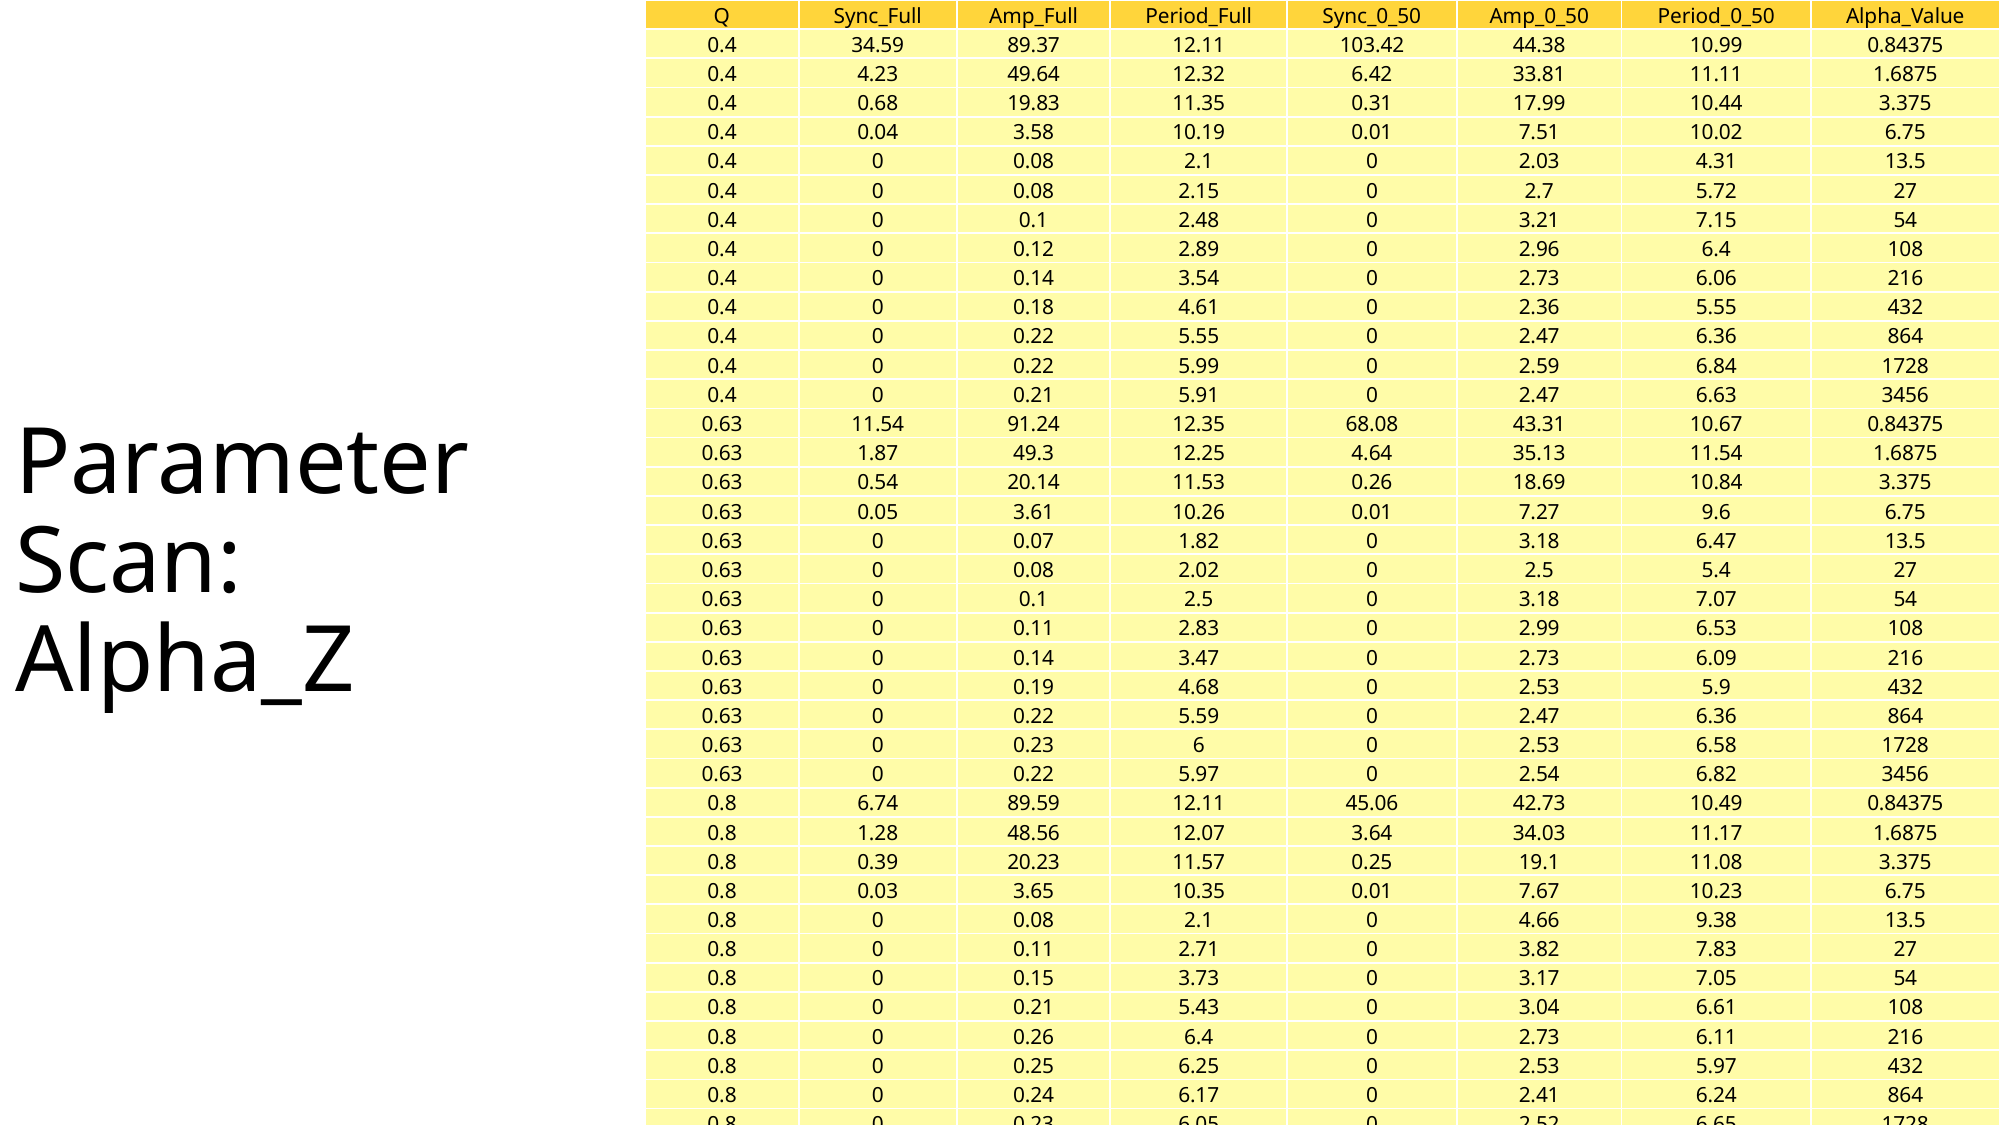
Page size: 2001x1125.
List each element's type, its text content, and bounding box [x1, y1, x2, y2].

table_cell 11.54 [800, 409, 956, 437]
table_cell 7.51 [1458, 118, 1621, 145]
table_cell 5.9 [1622, 672, 1810, 699]
table_cell 864 [1812, 1080, 1999, 1108]
table_cell 5.59 [1111, 701, 1286, 728]
table_cell 0 [800, 614, 956, 641]
table_cell 2.96 [1458, 234, 1621, 262]
table_cell 3456 [1812, 380, 1999, 408]
table_cell 6.05 [1111, 1109, 1286, 1125]
table_cell 3.47 [1111, 643, 1286, 670]
table_cell 2.99 [1458, 614, 1621, 641]
table_cell 11.35 [1111, 88, 1286, 116]
table_cell 91.24 [958, 409, 1109, 437]
table_cell 19.83 [958, 88, 1109, 116]
table_cell 2.54 [1458, 759, 1621, 787]
table_cell 0.25 [1288, 847, 1456, 874]
table_cell 216 [1812, 263, 1999, 291]
table_cell 0.8 [646, 847, 798, 874]
table_cell 0.4 [646, 205, 798, 232]
table_cell 0 [1288, 614, 1456, 641]
table_cell 0.8 [646, 1109, 798, 1125]
table_cell 2.03 [1458, 147, 1621, 174]
table_cell 432 [1812, 1051, 1999, 1079]
table_cell 0 [1288, 351, 1456, 378]
table_cell 5.91 [1111, 380, 1286, 408]
table_cell 0.63 [646, 438, 798, 466]
table_cell 0.8 [646, 818, 798, 845]
table_cell 0 [1288, 643, 1456, 670]
table_cell 0.84375 [1812, 30, 1999, 57]
table_cell 0.21 [958, 380, 1109, 408]
table_cell 3.82 [1458, 934, 1621, 962]
table_cell 0 [1288, 730, 1456, 758]
table_cell 2.15 [1111, 176, 1286, 203]
table_cell 3.17 [1458, 964, 1621, 991]
table_cell 0 [1288, 964, 1456, 991]
table_cell 0.15 [958, 964, 1109, 991]
table_cell 0.4 [646, 234, 798, 262]
table_cell 6.75 [1812, 497, 1999, 524]
table_cell 10.23 [1622, 876, 1810, 903]
table_cell 10.84 [1622, 468, 1810, 495]
table_cell 0.12 [958, 234, 1109, 262]
table_cell 2.89 [1111, 234, 1286, 262]
table_cell 0 [800, 905, 956, 933]
table_cell 0 [1288, 934, 1456, 962]
table_cell 10.35 [1111, 876, 1286, 903]
table_cell 2.7 [1458, 176, 1621, 203]
table_header Alpha_Value [1812, 1, 1999, 28]
table_cell 0.63 [646, 409, 798, 437]
table_cell 10.19 [1111, 118, 1286, 145]
table_cell 0.84375 [1812, 409, 1999, 437]
table_cell 12.25 [1111, 438, 1286, 466]
table_cell 6.25 [1111, 1051, 1286, 1079]
table_cell 45.06 [1288, 789, 1456, 816]
table_cell 10.99 [1622, 30, 1810, 57]
table_cell 10.67 [1622, 409, 1810, 437]
table_cell 103.42 [1288, 30, 1456, 57]
table_cell 7.15 [1622, 205, 1810, 232]
table_cell 0 [1288, 759, 1456, 787]
table_cell 13.5 [1812, 147, 1999, 174]
table_cell 0.18 [958, 293, 1109, 320]
table_cell 12.07 [1111, 818, 1286, 845]
table_cell 6.75 [1812, 876, 1999, 903]
table_cell 0 [800, 964, 956, 991]
table_cell 3.61 [958, 497, 1109, 524]
table_cell 0.8 [646, 1080, 798, 1108]
table_cell 0.8 [646, 1022, 798, 1049]
table_cell 432 [1812, 293, 1999, 320]
table_cell 0 [800, 234, 956, 262]
table_cell 27 [1812, 176, 1999, 203]
table_cell 2.53 [1458, 1051, 1621, 1079]
table_cell 3.54 [1111, 263, 1286, 291]
table_cell 0.01 [1288, 876, 1456, 903]
table_cell 0.84375 [1812, 789, 1999, 816]
table_cell 0 [800, 322, 956, 349]
table_cell 0 [800, 1080, 956, 1108]
table_cell 5.72 [1622, 176, 1810, 203]
table_cell 0 [1288, 147, 1456, 174]
table_cell 0 [1288, 555, 1456, 583]
table_cell 0 [1288, 584, 1456, 612]
table_cell 7.83 [1622, 934, 1810, 962]
table_cell 9.38 [1622, 905, 1810, 933]
table_cell 7.07 [1622, 584, 1810, 612]
table_cell 6.24 [1622, 1080, 1810, 1108]
table_cell 0 [800, 526, 956, 553]
table_cell 0.63 [646, 468, 798, 495]
table_cell 6.74 [800, 789, 956, 816]
table_cell 864 [1812, 701, 1999, 728]
table_cell 108 [1812, 993, 1999, 1020]
table_cell 2.47 [1458, 380, 1621, 408]
table_cell 4.64 [1288, 438, 1456, 466]
table_header Period_Full [1111, 1, 1286, 28]
table_cell 6.63 [1622, 380, 1810, 408]
table_cell 0.11 [958, 934, 1109, 962]
table_cell 2.73 [1458, 1022, 1621, 1049]
table_cell 0.07 [958, 526, 1109, 553]
table_cell 6.09 [1622, 643, 1810, 670]
table_cell 43.31 [1458, 409, 1621, 437]
table_cell 3.375 [1812, 468, 1999, 495]
table_cell 9.6 [1622, 497, 1810, 524]
table_cell 0.08 [958, 905, 1109, 933]
table_cell 0.4 [646, 30, 798, 57]
table_cell 5.97 [1622, 1051, 1810, 1079]
table_cell 2.53 [1458, 672, 1621, 699]
table_cell 1.82 [1111, 526, 1286, 553]
table_cell 4.61 [1111, 293, 1286, 320]
table_cell 2.47 [1458, 701, 1621, 728]
table_cell 5.43 [1111, 993, 1286, 1020]
table_cell 11.53 [1111, 468, 1286, 495]
table_cell 6.42 [1288, 59, 1456, 87]
table_cell 27 [1812, 934, 1999, 962]
table_cell 11.17 [1622, 818, 1810, 845]
table_cell 2.5 [1458, 555, 1621, 583]
table_cell 89.59 [958, 789, 1109, 816]
table_cell 6.17 [1111, 1080, 1286, 1108]
table_cell 6.4 [1111, 1022, 1286, 1049]
table_cell 12.11 [1111, 789, 1286, 816]
table_cell 0.04 [800, 118, 956, 145]
table_cell 0.4 [646, 293, 798, 320]
table_cell 13.5 [1812, 526, 1999, 553]
table_cell 0.39 [800, 847, 956, 874]
table_cell 0.63 [646, 730, 798, 758]
table_cell 6.61 [1622, 993, 1810, 1020]
table_cell 1.6875 [1812, 438, 1999, 466]
table_cell 54 [1812, 584, 1999, 612]
table_cell 0.1 [958, 584, 1109, 612]
table_cell 0.63 [646, 584, 798, 612]
table_cell 3.375 [1812, 847, 1999, 874]
table_cell 2.83 [1111, 614, 1286, 641]
table_cell 0 [800, 584, 956, 612]
table_cell 0.08 [958, 147, 1109, 174]
table_cell 20.23 [958, 847, 1109, 874]
table_header Amp_0_50 [1458, 1, 1621, 28]
table_cell 49.3 [958, 438, 1109, 466]
table_cell 3.65 [958, 876, 1109, 903]
table_cell 12.32 [1111, 59, 1286, 87]
table_cell 6.06 [1622, 263, 1810, 291]
table_cell 42.73 [1458, 789, 1621, 816]
table_cell 10.26 [1111, 497, 1286, 524]
table_cell 2.02 [1111, 555, 1286, 583]
table_cell 864 [1812, 322, 1999, 349]
table_cell 0 [1288, 672, 1456, 699]
table_cell 49.64 [958, 59, 1109, 87]
table_cell 48.56 [958, 818, 1109, 845]
table_cell 0 [1288, 1080, 1456, 1108]
table_cell 33.81 [1458, 59, 1621, 87]
table_cell 0.8 [646, 789, 798, 816]
table_cell 11.57 [1111, 847, 1286, 874]
table_cell 0 [800, 176, 956, 203]
table_cell 0.8 [646, 934, 798, 962]
table_cell 17.99 [1458, 88, 1621, 116]
table_cell 3.21 [1458, 205, 1621, 232]
table_cell 0.63 [646, 614, 798, 641]
table_cell 0.63 [646, 526, 798, 553]
table_cell 6.36 [1622, 322, 1810, 349]
table_cell 0.4 [646, 351, 798, 378]
table_cell 2.71 [1111, 934, 1286, 962]
table_cell 216 [1812, 643, 1999, 670]
table_cell 0.68 [800, 88, 956, 116]
table_cell 1.28 [800, 818, 956, 845]
table_cell 0.23 [958, 1109, 1109, 1125]
table_cell 0 [1288, 293, 1456, 320]
table_cell 6.58 [1622, 730, 1810, 758]
table_cell 6.11 [1622, 1022, 1810, 1049]
table_cell 0.26 [958, 1022, 1109, 1049]
table_cell 0.54 [800, 468, 956, 495]
table_cell 0 [1288, 322, 1456, 349]
table_cell 2.48 [1111, 205, 1286, 232]
table_cell 0.4 [646, 380, 798, 408]
table_cell 4.23 [800, 59, 956, 87]
table_cell 0.4 [646, 118, 798, 145]
table_cell 0 [1288, 993, 1456, 1020]
table_cell 0.22 [958, 351, 1109, 378]
table_cell 0.4 [646, 59, 798, 87]
table_cell 0 [800, 293, 956, 320]
table_cell 0 [800, 993, 956, 1020]
table_cell 13.5 [1812, 905, 1999, 933]
table_cell 0 [1288, 701, 1456, 728]
table_cell 0.8 [646, 1051, 798, 1079]
table_cell 0 [800, 1051, 956, 1079]
table_cell 11.08 [1622, 847, 1810, 874]
table_cell 12.11 [1111, 30, 1286, 57]
table_cell 2.59 [1458, 351, 1621, 378]
table_cell 3.58 [958, 118, 1109, 145]
table_cell 0 [1288, 1109, 1456, 1125]
table_cell 11.54 [1622, 438, 1810, 466]
table_cell 4.66 [1458, 905, 1621, 933]
table_cell 0.8 [646, 964, 798, 991]
table_cell 27 [1812, 555, 1999, 583]
table_cell 3.73 [1111, 964, 1286, 991]
table_cell 0 [1288, 1022, 1456, 1049]
table_header Amp_Full [958, 1, 1109, 28]
table_cell 0 [800, 555, 956, 583]
table_cell 1728 [1812, 1109, 1999, 1125]
table_cell 0 [800, 1022, 956, 1049]
table_cell 0.14 [958, 263, 1109, 291]
table_cell 7.67 [1458, 876, 1621, 903]
table_cell 0.14 [958, 643, 1109, 670]
table_cell 0 [1288, 205, 1456, 232]
table_cell 2.36 [1458, 293, 1621, 320]
table_header Sync_0_50 [1288, 1, 1456, 28]
table_cell 0 [800, 205, 956, 232]
table_cell 0 [1288, 380, 1456, 408]
table_cell 11.11 [1622, 59, 1810, 87]
table_cell 0.8 [646, 905, 798, 933]
table_cell 20.14 [958, 468, 1109, 495]
table_cell 3.18 [1458, 526, 1621, 553]
table_cell 5.99 [1111, 351, 1286, 378]
title Parameter Scan: Alpha_Z [0, 431, 644, 694]
table_cell 2.5 [1111, 584, 1286, 612]
table_cell 5.55 [1111, 322, 1286, 349]
table_cell 0.26 [1288, 468, 1456, 495]
table_cell 2.41 [1458, 1080, 1621, 1108]
table_cell 0.4 [646, 263, 798, 291]
table_cell 2.53 [1458, 730, 1621, 758]
table_cell 2.1 [1111, 147, 1286, 174]
table_cell 68.08 [1288, 409, 1456, 437]
table_cell 0.21 [958, 993, 1109, 1020]
table_cell 54 [1812, 964, 1999, 991]
table_cell 2.52 [1458, 1109, 1621, 1125]
table_cell 18.69 [1458, 468, 1621, 495]
table_cell 6.75 [1812, 118, 1999, 145]
table_cell 0 [1288, 526, 1456, 553]
table_cell 10.49 [1622, 789, 1810, 816]
table_cell 0 [800, 263, 956, 291]
table_cell 0.8 [646, 876, 798, 903]
table_cell 44.38 [1458, 30, 1621, 57]
table_cell 2.73 [1458, 263, 1621, 291]
table_cell 108 [1812, 234, 1999, 262]
table_cell 0.8 [646, 993, 798, 1020]
table_cell 6.36 [1622, 701, 1810, 728]
table_cell 89.37 [958, 30, 1109, 57]
table_cell 1.6875 [1812, 818, 1999, 845]
table_cell 0.31 [1288, 88, 1456, 116]
table_cell 4.68 [1111, 672, 1286, 699]
table_cell 2.47 [1458, 322, 1621, 349]
table_cell 10.02 [1622, 118, 1810, 145]
table_cell 0.22 [958, 759, 1109, 787]
table_cell 6.65 [1622, 1109, 1810, 1125]
table_cell 0.24 [958, 1080, 1109, 1108]
table_cell 3456 [1812, 759, 1999, 787]
table_cell 6.4 [1622, 234, 1810, 262]
table_cell 7.27 [1458, 497, 1621, 524]
table_cell 0 [1288, 176, 1456, 203]
table_cell 108 [1812, 614, 1999, 641]
table_cell 0 [800, 380, 956, 408]
table_cell 0.25 [958, 1051, 1109, 1079]
table_cell 0 [1288, 263, 1456, 291]
table_cell 6 [1111, 730, 1286, 758]
table_cell 0.4 [646, 322, 798, 349]
table_cell 1.6875 [1812, 59, 1999, 87]
table_header Q [646, 1, 798, 28]
table_cell 0.63 [646, 497, 798, 524]
table_cell 34.03 [1458, 818, 1621, 845]
table_cell 0 [800, 643, 956, 670]
table_cell 0 [800, 934, 956, 962]
table_cell 5.4 [1622, 555, 1810, 583]
table_cell 7.05 [1622, 964, 1810, 991]
table_cell 3.04 [1458, 993, 1621, 1020]
table_cell 0.23 [958, 730, 1109, 758]
table_cell 3.18 [1458, 584, 1621, 612]
table_cell 0 [800, 701, 956, 728]
table_cell 4.31 [1622, 147, 1810, 174]
table_header Sync_Full [800, 1, 956, 28]
table_cell 34.59 [800, 30, 956, 57]
table_cell 0.03 [800, 876, 956, 903]
table_cell 0 [800, 147, 956, 174]
table_cell 3.375 [1812, 88, 1999, 116]
table_cell 0.63 [646, 643, 798, 670]
table_cell 0.05 [800, 497, 956, 524]
table_cell 0.22 [958, 701, 1109, 728]
table_cell 6.82 [1622, 759, 1810, 787]
table_cell 35.13 [1458, 438, 1621, 466]
table_cell 0 [800, 759, 956, 787]
table_cell 0 [800, 672, 956, 699]
table_cell 0.01 [1288, 118, 1456, 145]
table_cell 0 [1288, 234, 1456, 262]
table_cell 0.08 [958, 176, 1109, 203]
table_cell 1.87 [800, 438, 956, 466]
table_cell 0 [1288, 1051, 1456, 1079]
table_cell 1728 [1812, 730, 1999, 758]
table_cell 19.1 [1458, 847, 1621, 874]
table_cell 0.63 [646, 555, 798, 583]
table_cell 0.08 [958, 555, 1109, 583]
table_cell 0.19 [958, 672, 1109, 699]
table_cell 0.1 [958, 205, 1109, 232]
table_cell 432 [1812, 672, 1999, 699]
table_cell 12.35 [1111, 409, 1286, 437]
table_cell 3.64 [1288, 818, 1456, 845]
table_header Period_0_50 [1622, 1, 1810, 28]
table_cell 0.4 [646, 147, 798, 174]
table_cell 10.44 [1622, 88, 1810, 116]
table_cell 54 [1812, 205, 1999, 232]
table_cell 5.55 [1622, 293, 1810, 320]
table_cell 0.4 [646, 176, 798, 203]
table_cell 0.4 [646, 88, 798, 116]
table_cell 0.11 [958, 614, 1109, 641]
table_cell 0 [800, 730, 956, 758]
table_cell 5.97 [1111, 759, 1286, 787]
table_cell 0.63 [646, 759, 798, 787]
table_cell 2.1 [1111, 905, 1286, 933]
table_cell 1728 [1812, 351, 1999, 378]
table_cell 0 [800, 1109, 956, 1125]
table_cell 0 [800, 351, 956, 378]
table_cell 0.01 [1288, 497, 1456, 524]
table_cell 0.63 [646, 701, 798, 728]
table_cell 0 [1288, 905, 1456, 933]
table_cell 2.73 [1458, 643, 1621, 670]
table_cell 6.47 [1622, 526, 1810, 553]
table_cell 6.84 [1622, 351, 1810, 378]
table_cell 0.63 [646, 672, 798, 699]
table_cell 216 [1812, 1022, 1999, 1049]
table_cell 0.22 [958, 322, 1109, 349]
table_cell 6.53 [1622, 614, 1810, 641]
